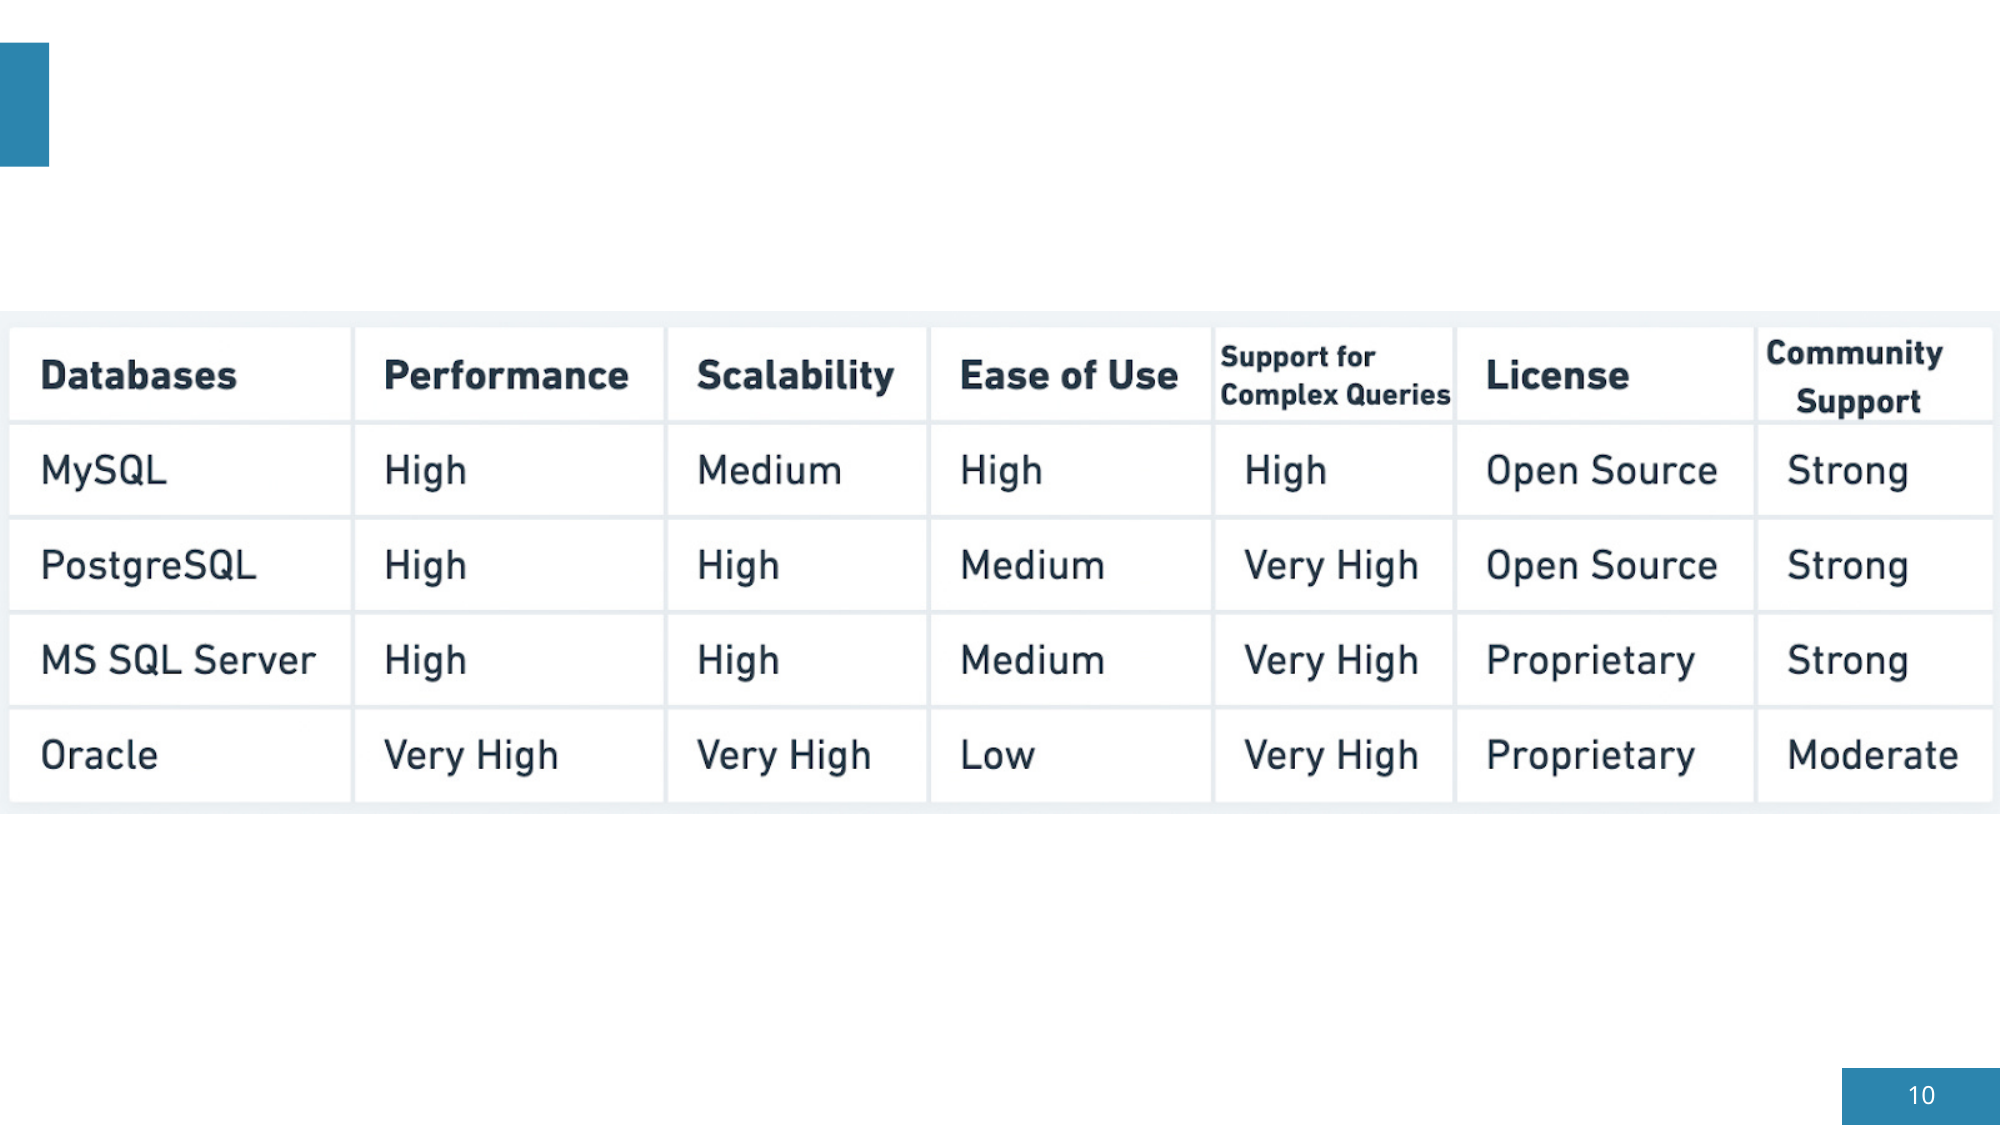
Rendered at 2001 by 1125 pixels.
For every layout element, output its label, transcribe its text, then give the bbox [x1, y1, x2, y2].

slide_number 10 [1889, 1079, 1951, 1114]
picture [0, 311, 2000, 814]
